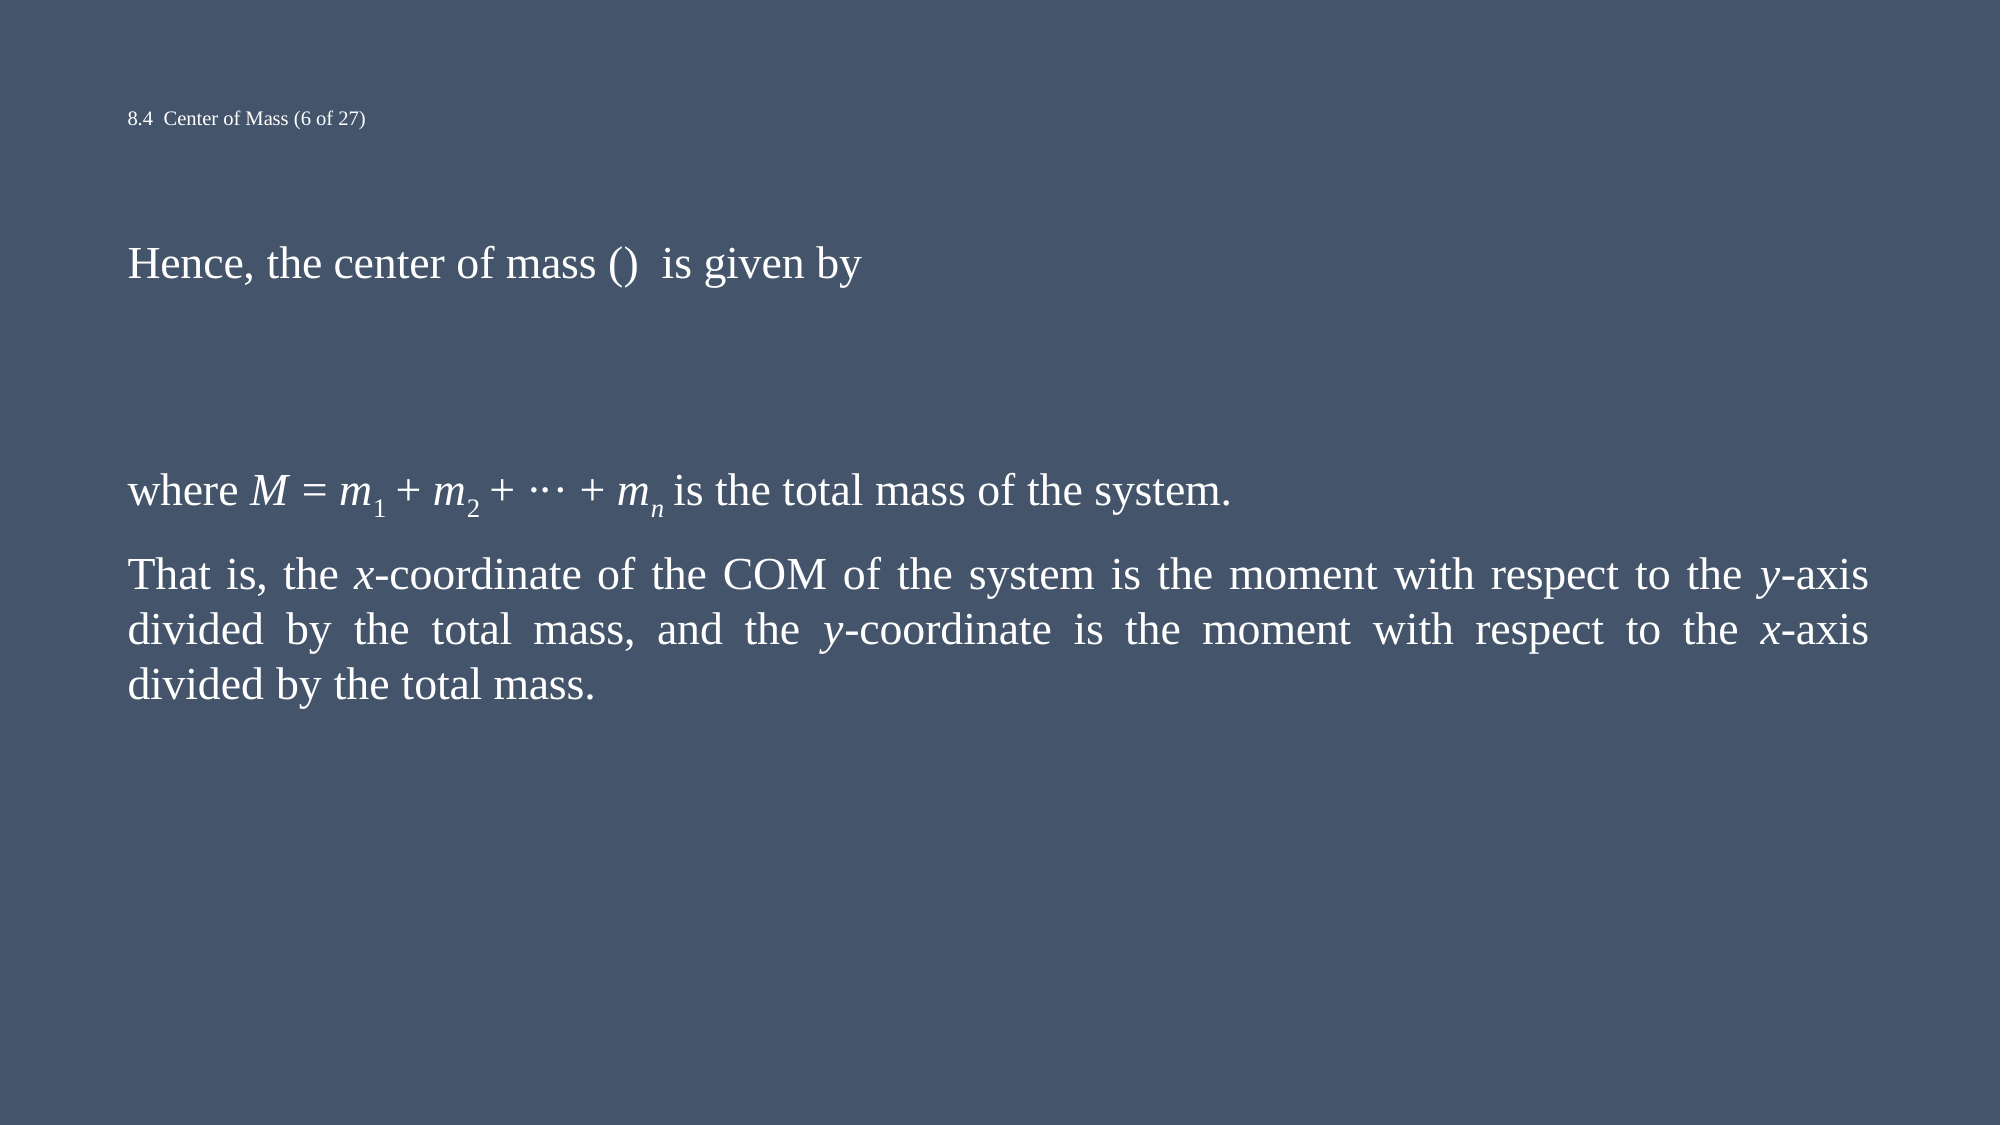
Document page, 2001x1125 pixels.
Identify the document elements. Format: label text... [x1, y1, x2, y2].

title 8.4 Center of Mass (6 of 27) [112, 99, 1775, 203]
